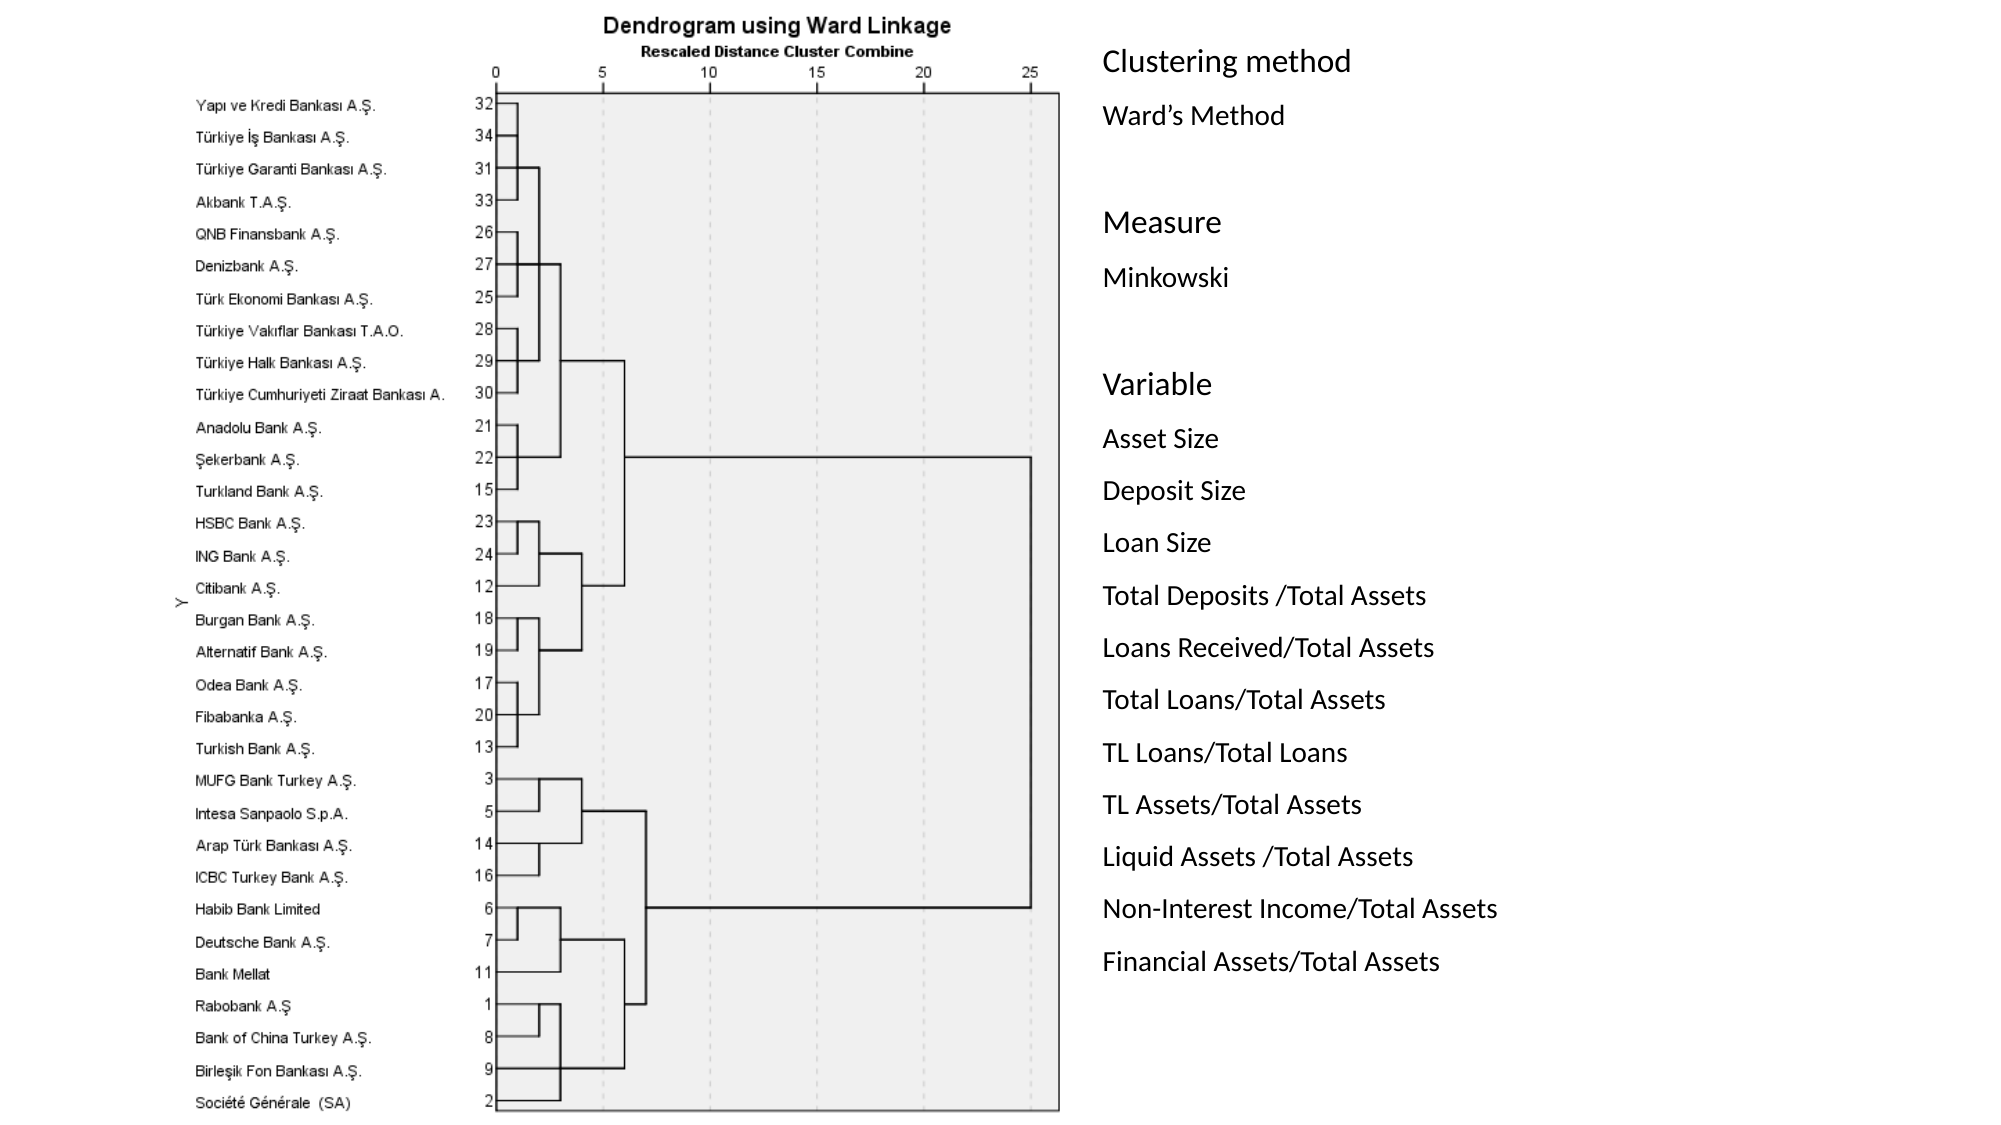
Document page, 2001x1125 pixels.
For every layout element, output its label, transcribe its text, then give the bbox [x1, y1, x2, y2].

list Clustering method Ward’s Method Measure Minkowski Variable Asset Size Deposit Size Loan Size Total Deposits /Total Assets Loans Received/Total Assets Total Loans/Total Assets TL Loans/Total Loans TL Assets/Total Assets Liquid Assets /Total Assets Non-Interest Income/Total Assets Financial Assets/Total Assets [1087, 127, 1959, 895]
picture [166, 0, 1071, 1125]
